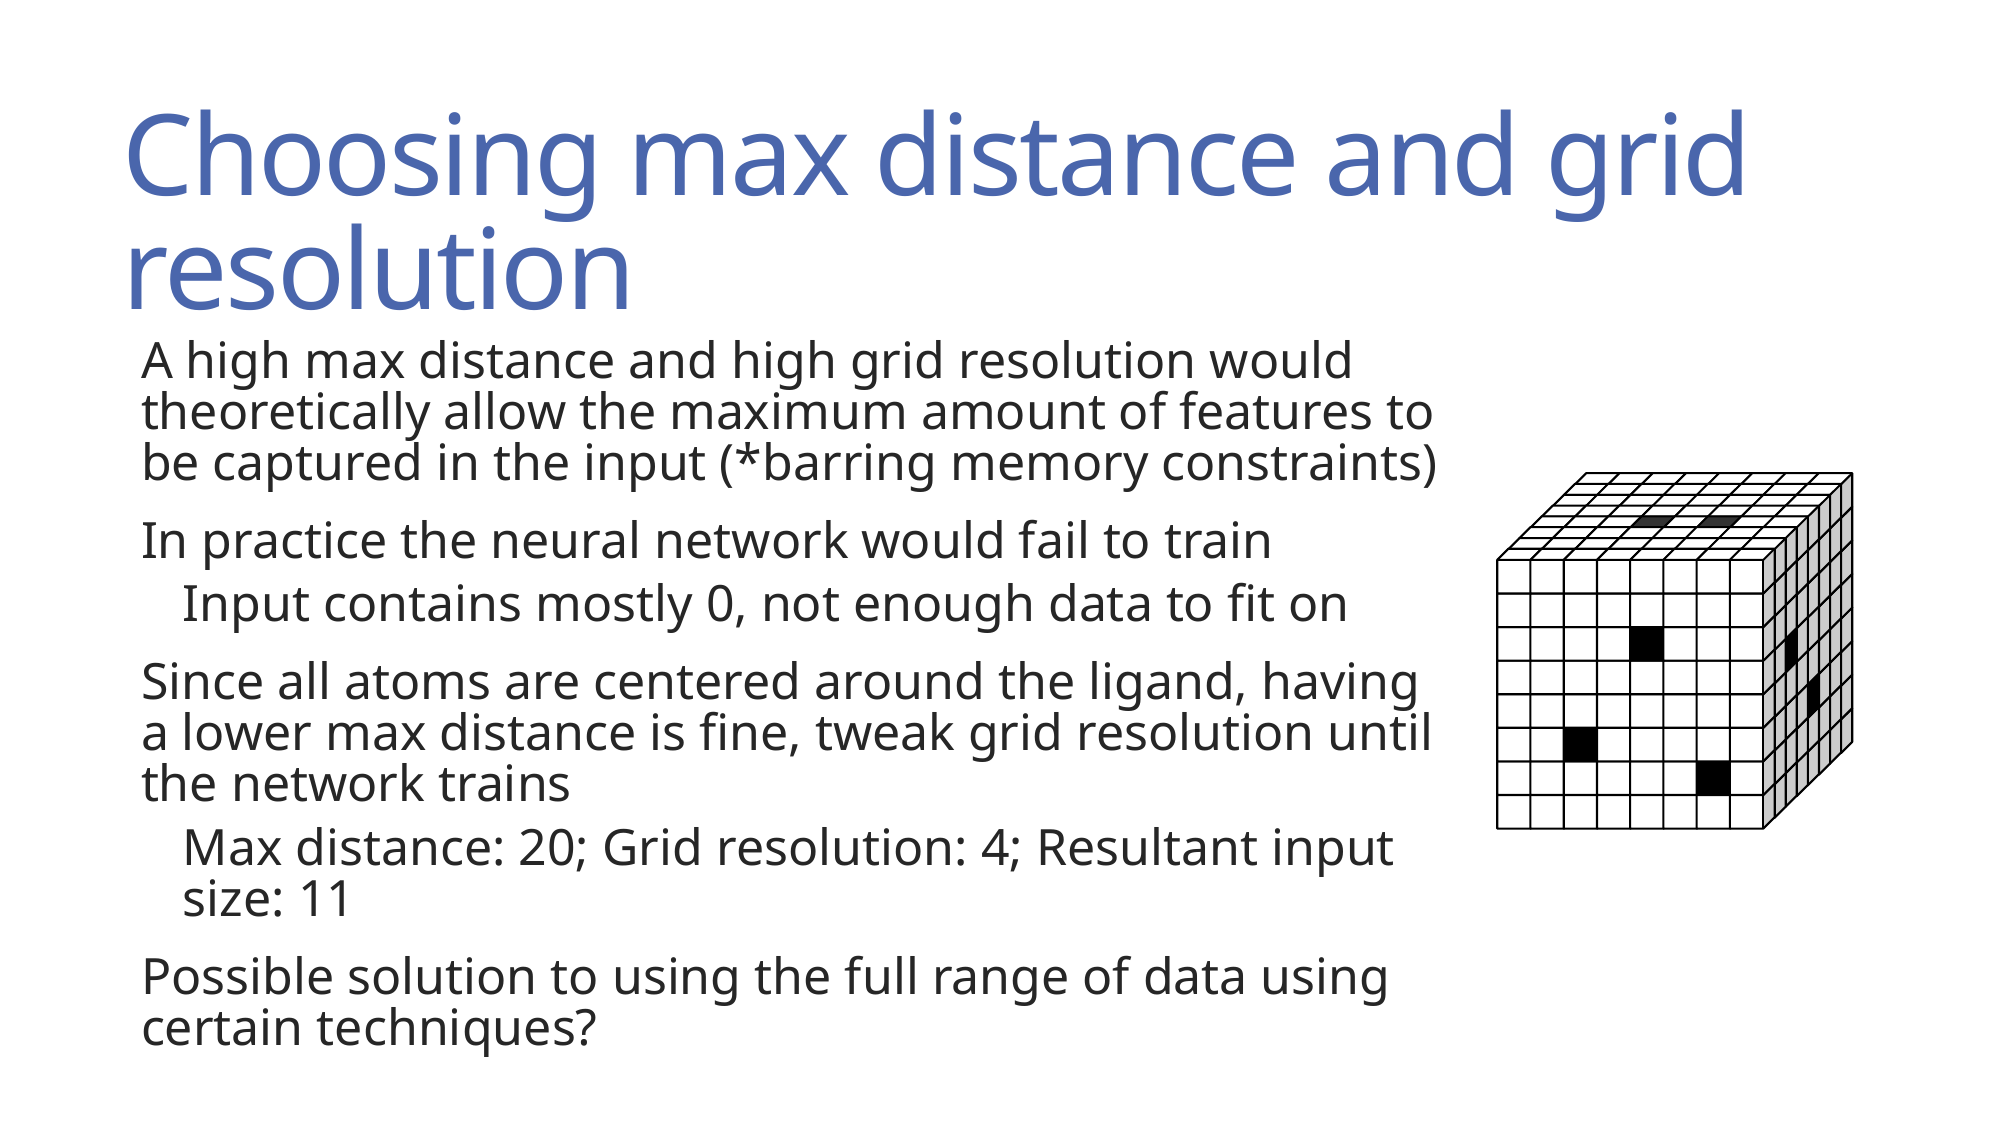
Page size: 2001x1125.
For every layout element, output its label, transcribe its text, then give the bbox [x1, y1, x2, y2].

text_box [1496, 472, 1853, 829]
title Choosing max distance and grid resolution [107, 81, 1875, 354]
list A high max distance and high grid resolution would theoretically allow the maximum amount of features to be captured in the input (*barring memory constraints) In practice the neural network would fail to train Input contains mostly 0, not enough data to fit on Since all atoms are centered around the ligand, having a lower max distance is fine, tweak grid resolution until the network trains Max distance: 20; Grid resolution: 4; Resultant input size: 11 Possible solution to using the full range of data using certain techniques? [111, 329, 1464, 1043]
